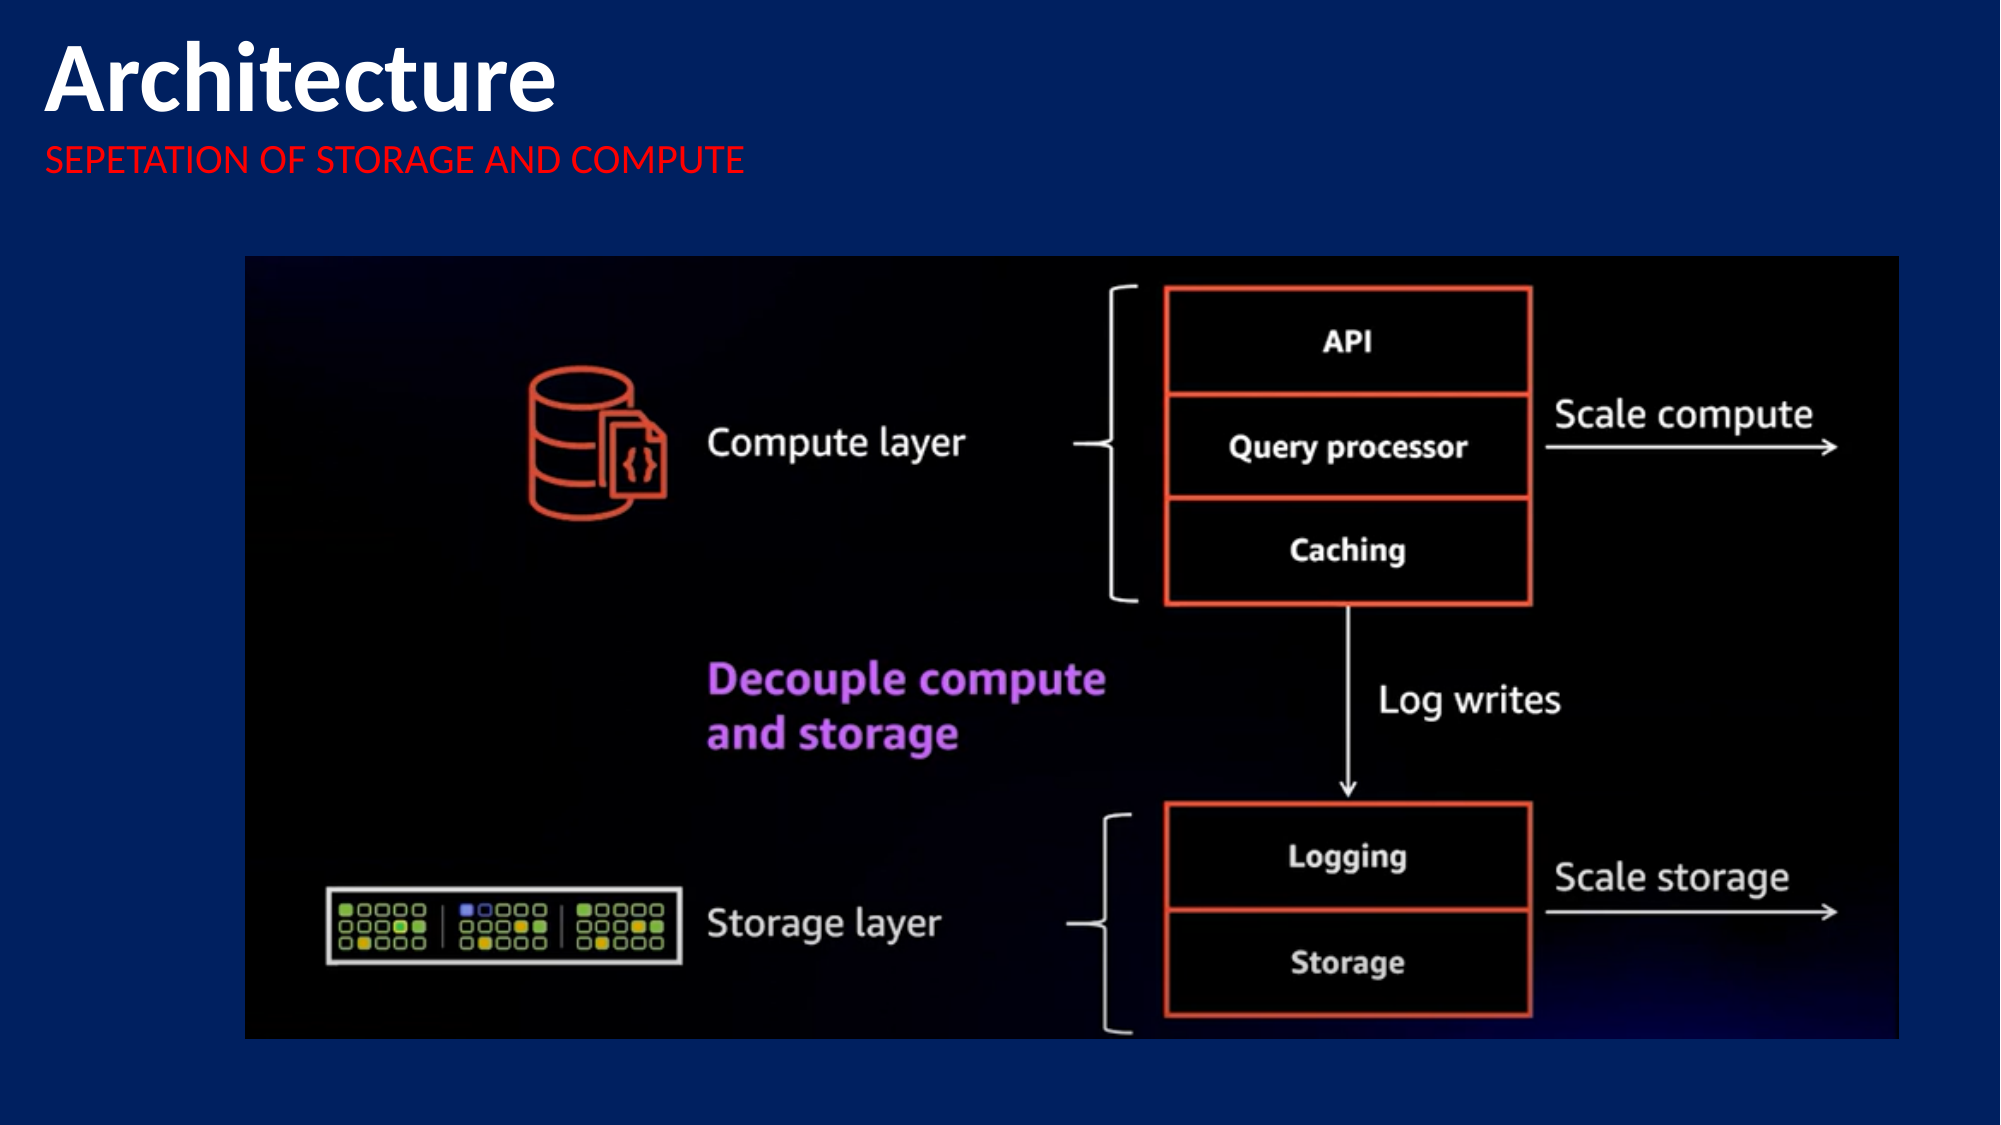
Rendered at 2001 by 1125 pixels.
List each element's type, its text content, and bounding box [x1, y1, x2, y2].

picture [245, 256, 1899, 1039]
text_box Architecture SEPETATION OF STORAGE AND COMPUTE [29, 4, 977, 190]
